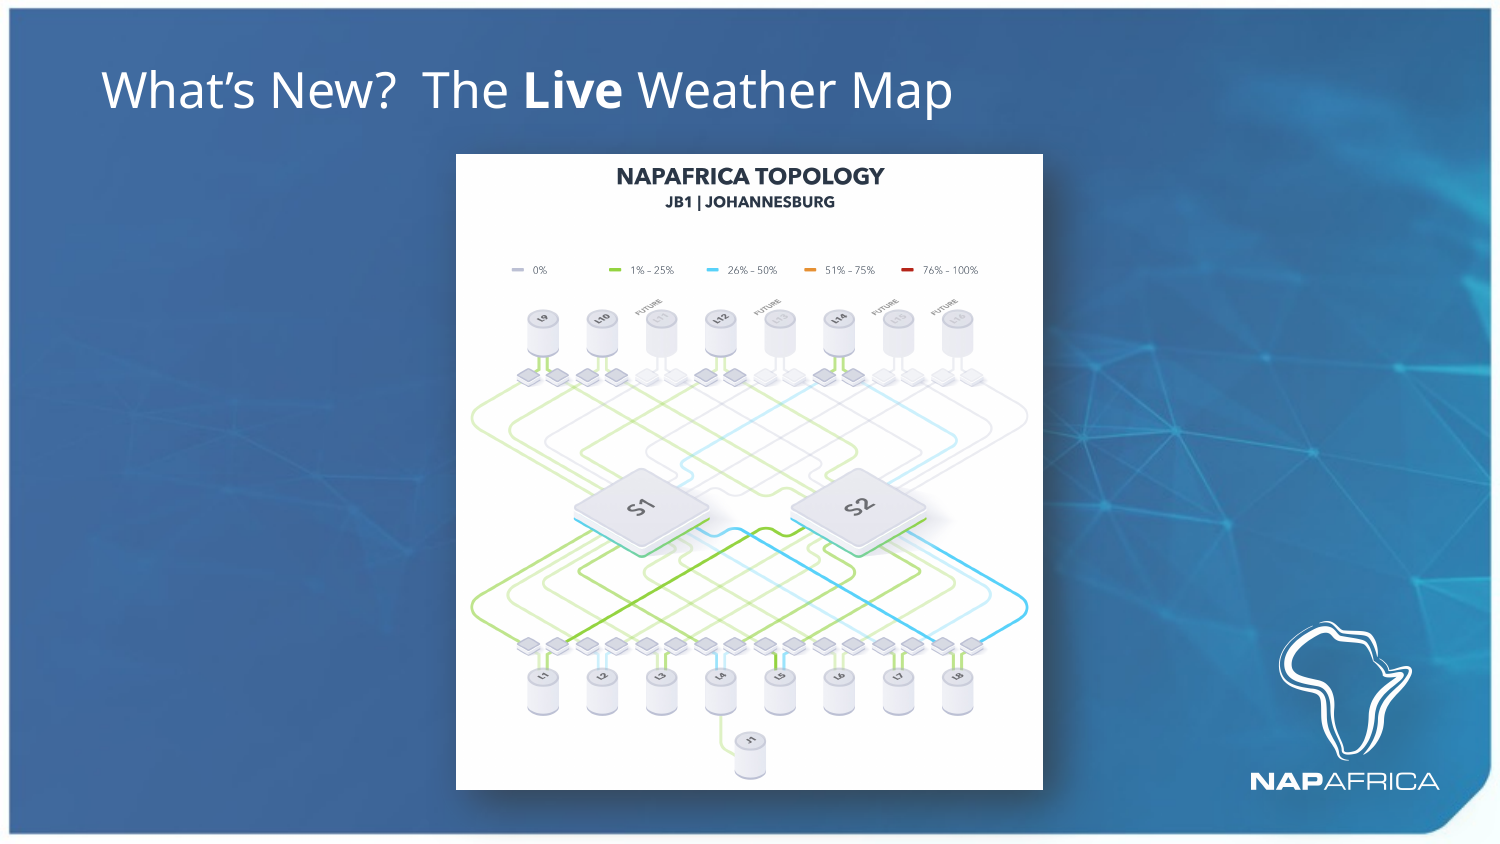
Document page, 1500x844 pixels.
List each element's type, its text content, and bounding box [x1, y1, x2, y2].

picture [0, 0, 1500, 844]
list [455, 154, 1044, 790]
title What’s New? The Live Weather Map [100, 36, 1398, 140]
